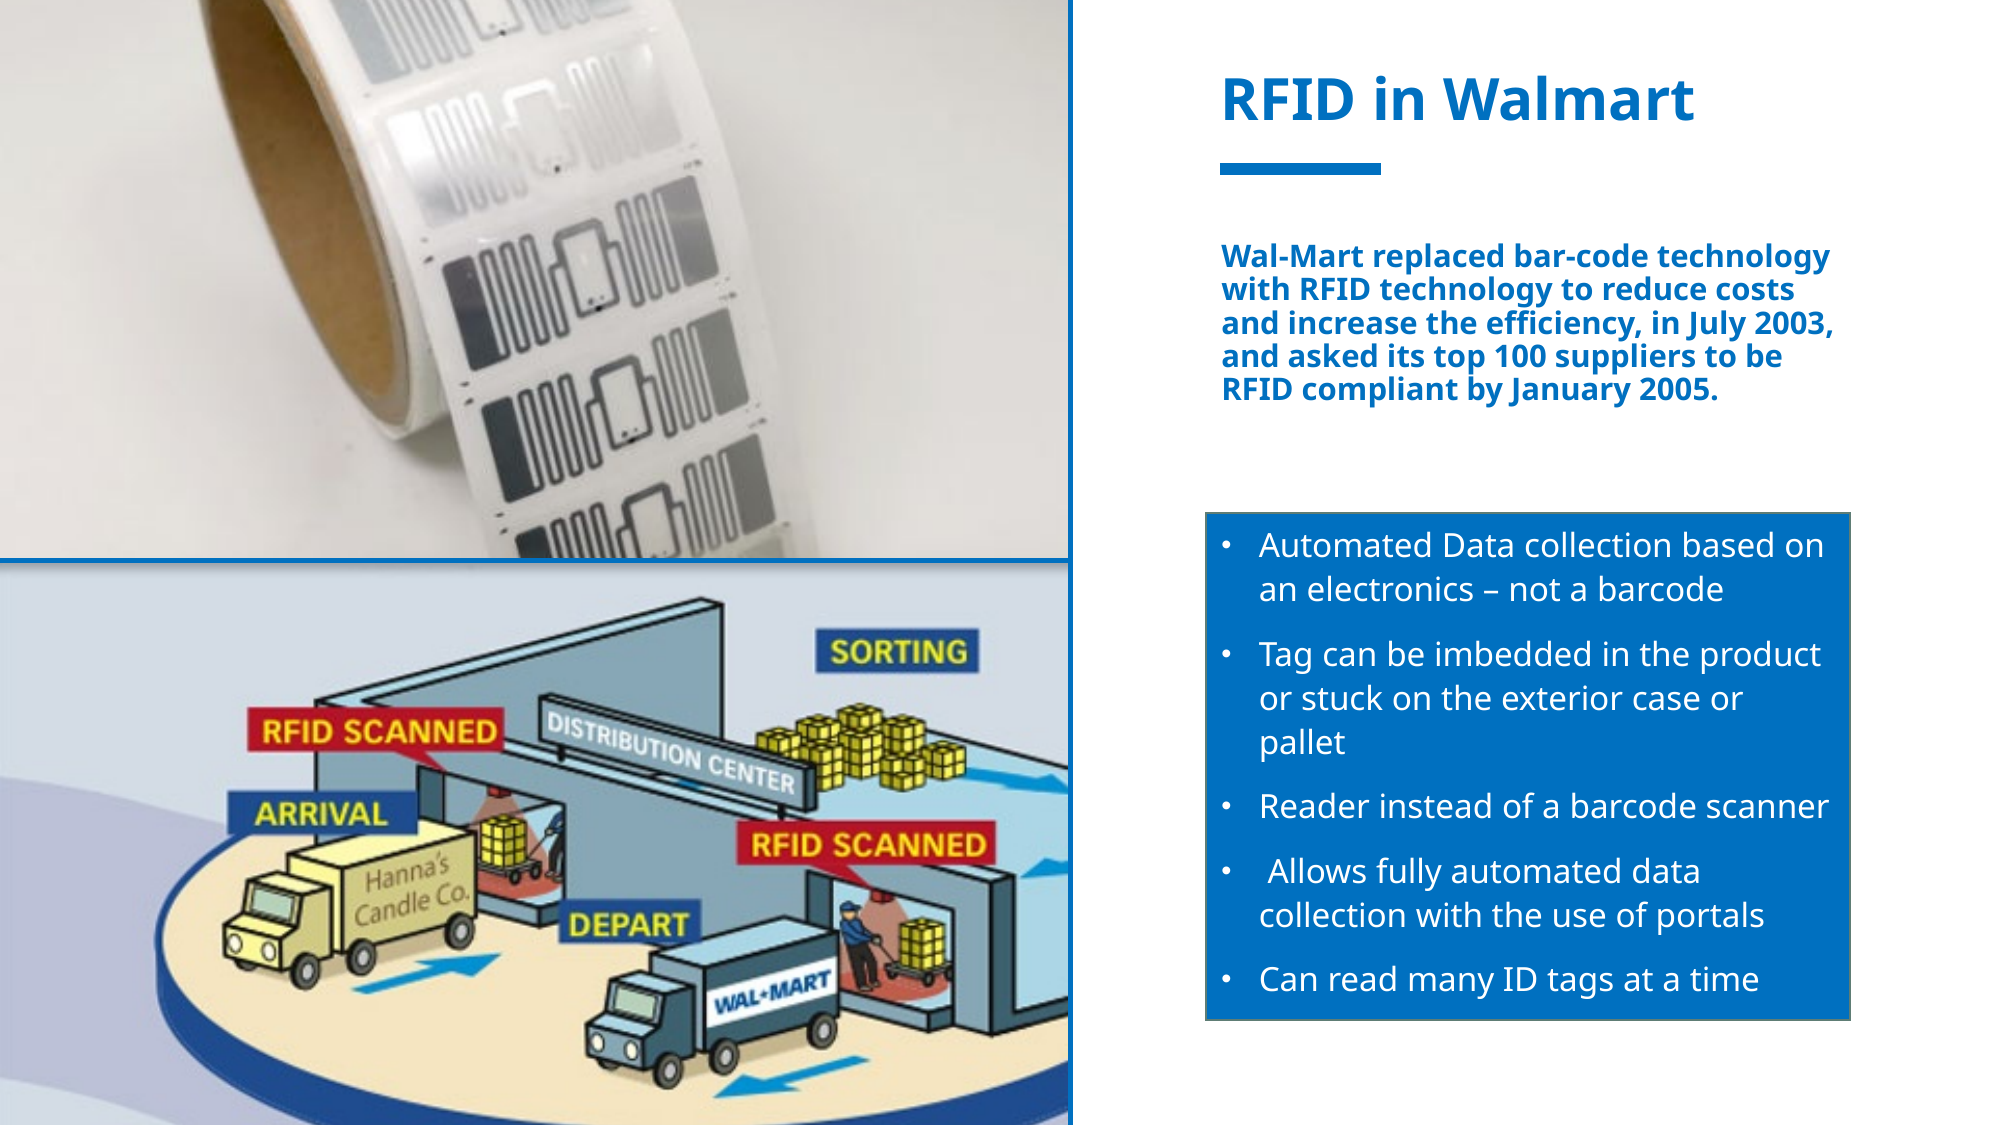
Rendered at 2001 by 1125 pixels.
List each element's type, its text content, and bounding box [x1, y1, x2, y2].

list Automated Data collection based on an electronics – not a barcode Tag can be imbedded in the product or stuck on the exterior case or pallet Reader instead of a barcode scanner Allows fully automated data collection with the use of portals Can read many ID tags at a time [1205, 512, 1851, 1021]
text_box [1073, 0, 2000, 1125]
picture [0, 0, 1069, 1125]
text_box RFID in Walmart [1206, 54, 1796, 140]
title Wal-Mart replaced bar-code technology with RFID technology to reduce costs and increase the efficiency, in July 2003, and asked its top 100 suppliers to be RFID compliant by January 2005. [1206, 233, 1850, 449]
